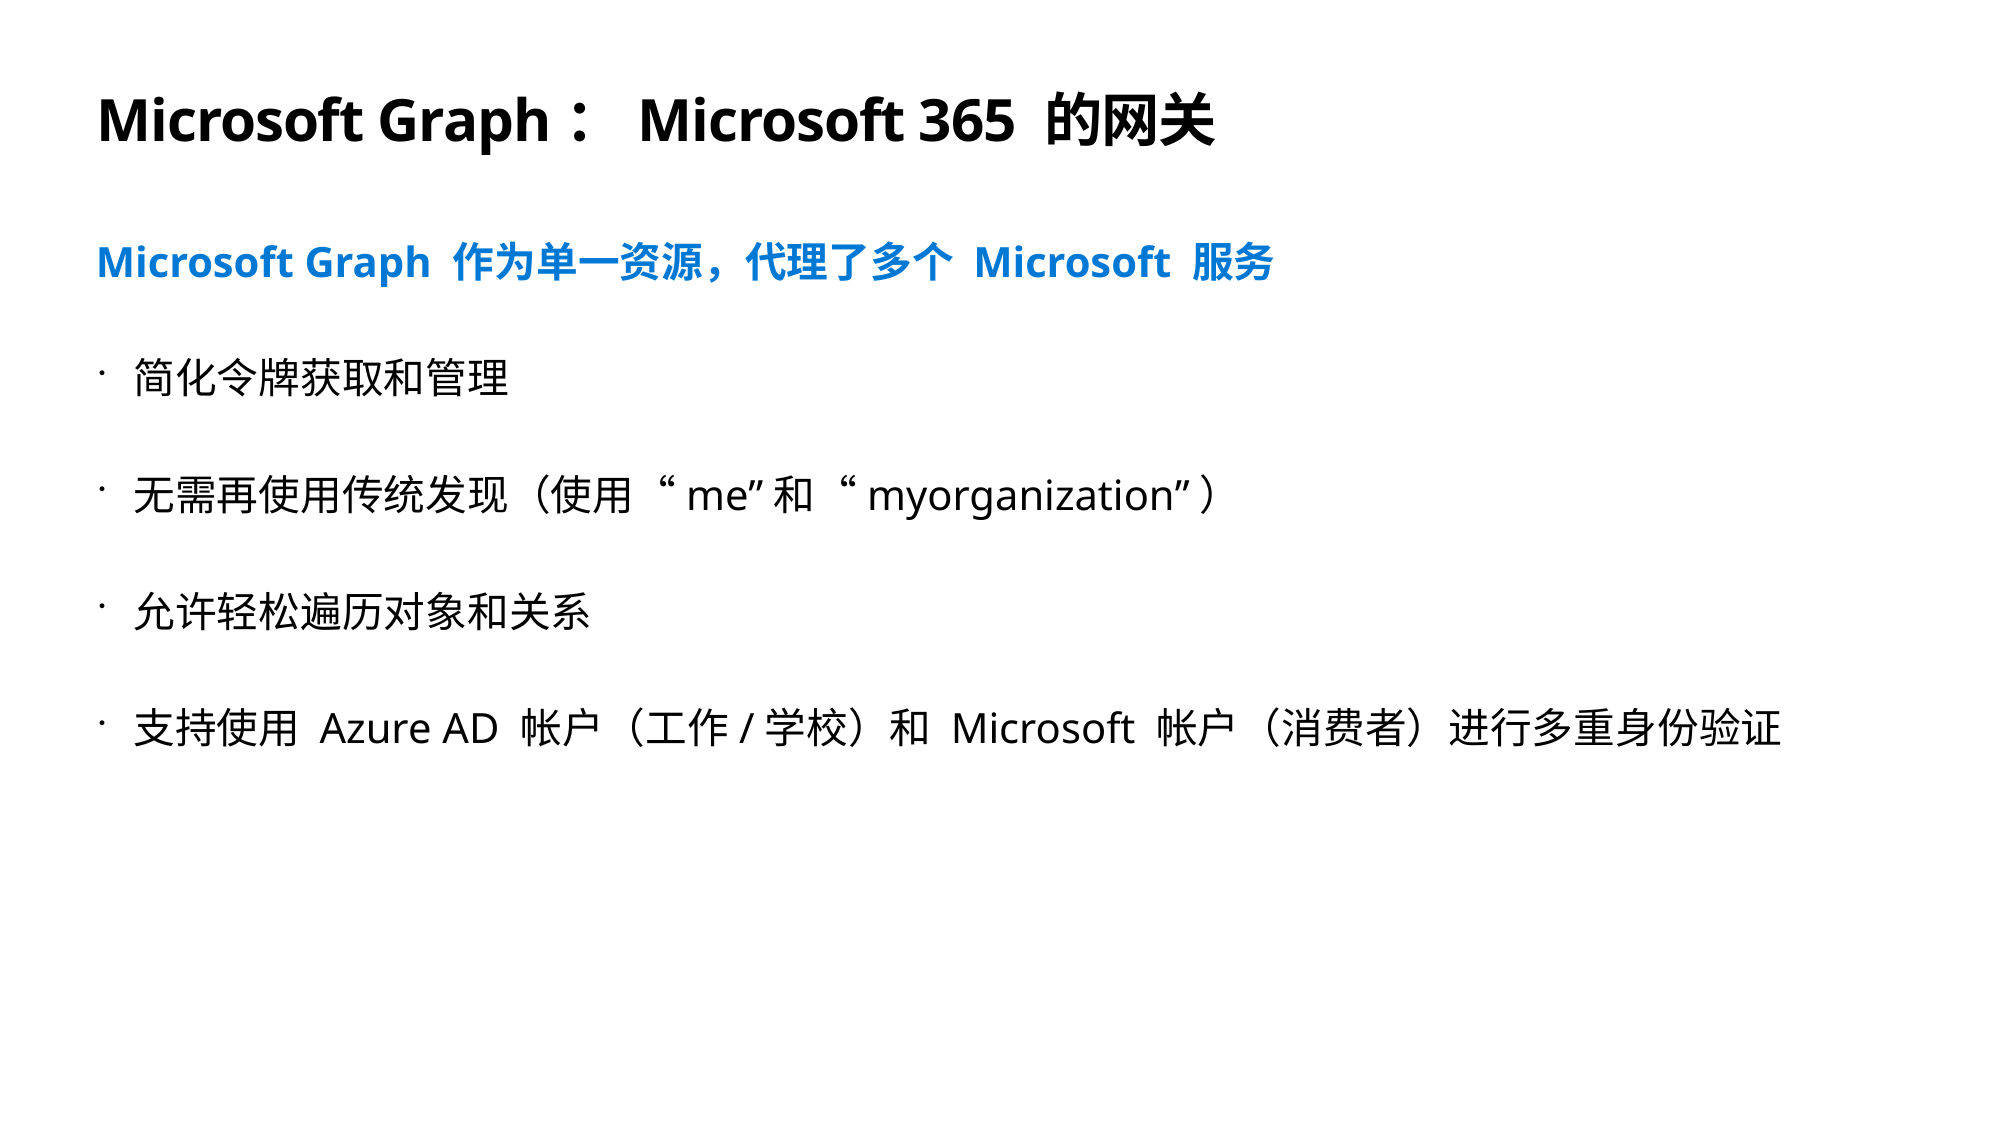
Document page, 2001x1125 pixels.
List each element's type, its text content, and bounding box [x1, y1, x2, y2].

list Microsoft Graph 作为单一资源，代理了多个 Microsoft 服务 简化令牌获取和管理 无需再使用传统发现（使用“me”和“myorganization”） 允许轻松遍历对象和关系 支持使用 Azure AD 帐户（工作/学校）和 Microsoft 帐户（消费者）进行多重身份验证 [95, 235, 1904, 771]
title Microsoft Graph：Microsoft 365 的网关 [96, 83, 1904, 155]
